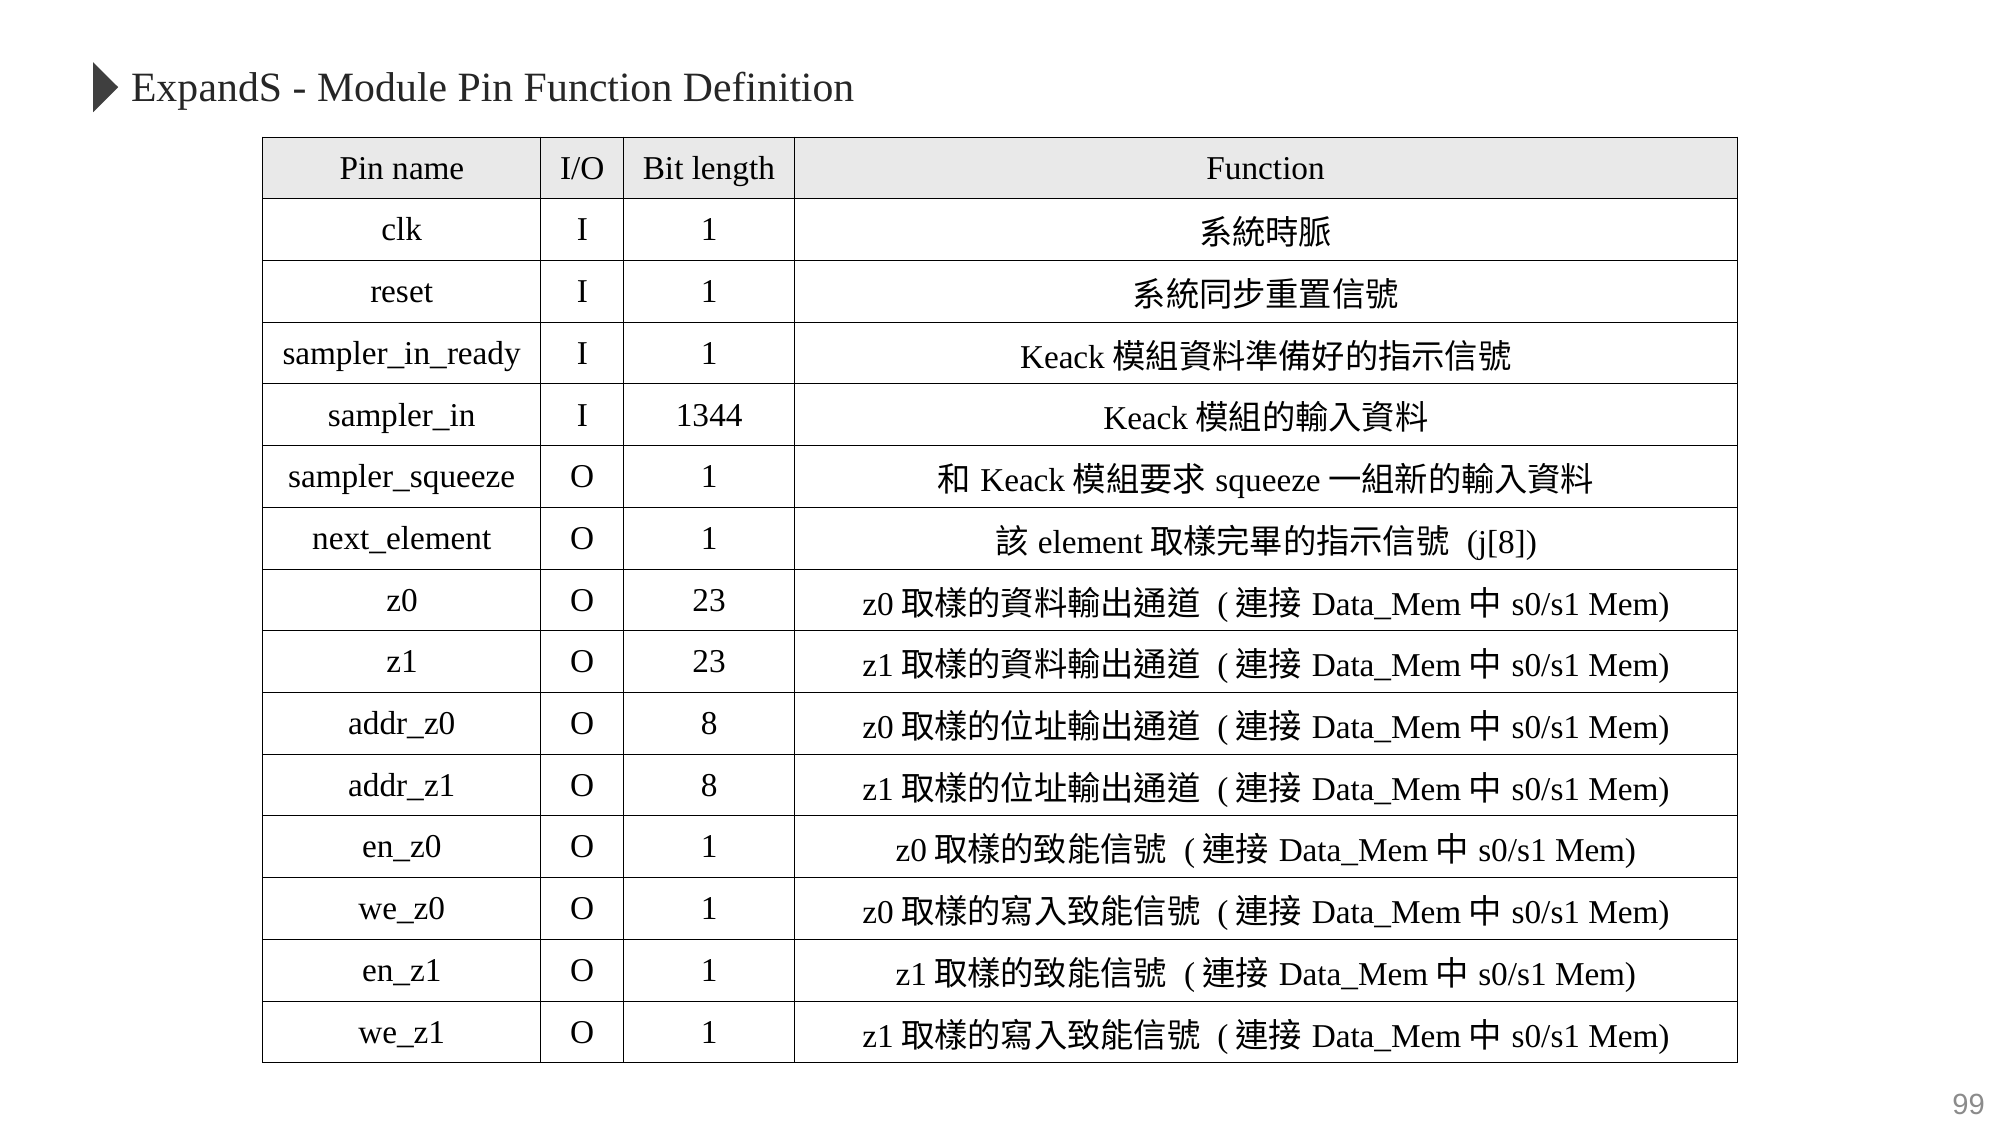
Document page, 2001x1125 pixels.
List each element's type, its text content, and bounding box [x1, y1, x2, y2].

table_cell I [541, 325, 623, 387]
table_cell en_z0 [263, 830, 540, 892]
slide_number 99 [1550, 1072, 2000, 1125]
table_cell we_z0 [263, 893, 540, 955]
table_cell z0取樣的資料輸出通道 (連接Data_Mem中s0/s1 Mem) [795, 578, 1737, 640]
table_cell O [541, 767, 623, 829]
table_cell clk [263, 199, 540, 261]
table_cell O [541, 578, 623, 640]
table_cell 8 [624, 767, 794, 829]
table_cell 1 [624, 262, 794, 324]
table_cell 該element取樣完畢的指示信號 (j[8]) [795, 515, 1737, 577]
table_cell O [541, 515, 623, 577]
table_cell sampler_in_ready [263, 325, 540, 387]
table_cell 系統時脈 [795, 199, 1737, 261]
table_cell 1 [624, 325, 794, 387]
table_cell 1 [624, 515, 794, 577]
table_cell 1 [624, 452, 794, 514]
table_cell I [541, 199, 623, 261]
table_cell 1 [624, 956, 794, 1018]
table_cell 8 [624, 704, 794, 766]
table_cell sampler_squeeze [263, 452, 540, 514]
table_cell 1344 [624, 388, 794, 451]
table_cell we_z1 [263, 1019, 540, 1081]
table_cell reset [263, 262, 540, 324]
table_header Pin name [263, 138, 540, 198]
table_cell O [541, 704, 623, 766]
table_cell 1 [624, 1019, 794, 1081]
table_cell z0取樣的位址輸出通道 (連接Data_Mem中s0/s1 Mem) [795, 704, 1737, 766]
table_cell O [541, 641, 623, 703]
table_cell en_z1 [263, 956, 540, 1018]
table_header Bit length [624, 138, 794, 198]
table_cell O [541, 956, 623, 1018]
table_cell z1 [263, 641, 540, 703]
table_cell I [541, 388, 623, 451]
table_cell z1取樣的寫入致能信號 (連接Data_Mem中s0/s1 Mem) [795, 1019, 1737, 1081]
table_header Function [795, 138, 1737, 198]
table_cell O [541, 830, 623, 892]
table_cell 系統同步重置信號 [795, 262, 1737, 324]
table_cell O [541, 1019, 623, 1081]
table_cell Keack模組資料準備好的指示信號 [795, 325, 1737, 387]
table_cell next_element [263, 515, 540, 577]
table_cell Keack模組的輸入資料 [795, 388, 1737, 451]
table_cell I [541, 262, 623, 324]
table_cell z0取樣的致能信號 (連接Data_Mem中s0/s1 Mem) [795, 830, 1737, 892]
table_cell addr_z1 [263, 767, 540, 829]
table_cell z1取樣的致能信號 (連接Data_Mem中s0/s1 Mem) [795, 956, 1737, 1018]
table_cell 1 [624, 893, 794, 955]
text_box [93, 52, 878, 118]
table_cell addr_z0 [263, 704, 540, 766]
table_cell 23 [624, 641, 794, 703]
table_cell 和Keack模組要求squeeze一組新的輸入資料 [795, 452, 1737, 514]
table_cell O [541, 893, 623, 955]
table_cell 1 [624, 830, 794, 892]
table_cell 1 [624, 199, 794, 261]
table_cell z0 [263, 578, 540, 640]
table_cell O [541, 452, 623, 514]
table_header I/O [541, 138, 623, 198]
table_cell sampler_in [263, 388, 540, 451]
table_cell 23 [624, 578, 794, 640]
table_cell z0取樣的寫入致能信號 (連接Data_Mem中s0/s1 Mem) [795, 893, 1737, 955]
table_cell z1取樣的資料輸出通道 (連接Data_Mem中s0/s1 Mem) [795, 641, 1737, 703]
table_cell z1取樣的位址輸出通道 (連接Data_Mem中s0/s1 Mem) [795, 767, 1737, 829]
